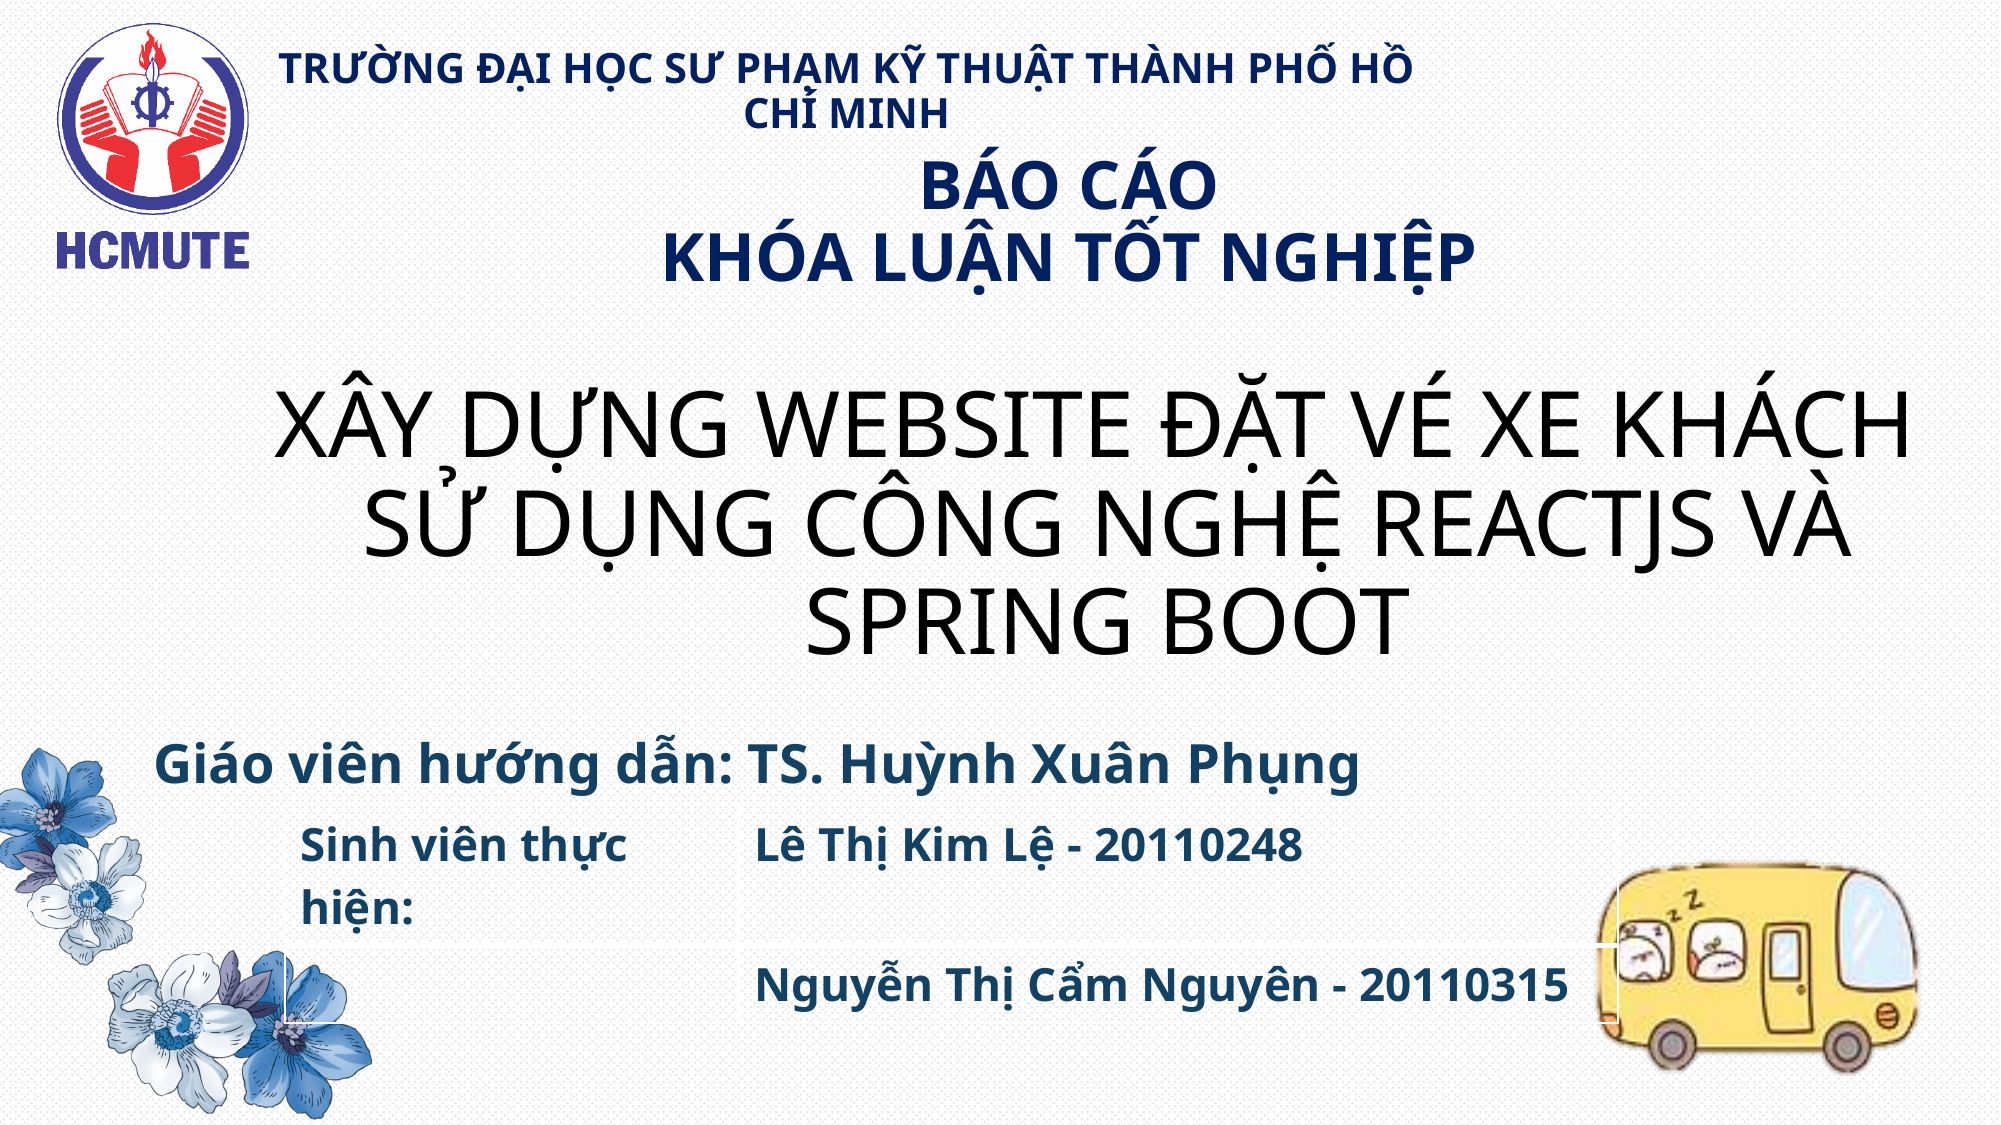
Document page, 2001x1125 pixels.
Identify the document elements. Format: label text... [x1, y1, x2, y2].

text_box TRƯỜNG ĐẠI HỌC SƯ PHẠM KỸ THUẬT THÀNH PHỐ HỒ CHÍ MINH [254, 32, 1459, 225]
table_cell Nguyễn Thị Cẩm Nguyên - 20110315 [740, 948, 1520, 1022]
table_cell [378, 948, 738, 1022]
text_box XÂY DỰNG WEBSITE ĐẶT VÉ XE KHÁCH SỬ DỤNG CÔNG NGHỆ REACTJS VÀ SPRING BOOT [215, 362, 2000, 582]
text_box BÁO CÁO KHÓA LUẬN TỐT NGHIỆP [457, 137, 1681, 331]
text_box Giáo viên hướng dẫn: TS. Huỳnh Xuân Phụng [378, 721, 1520, 804]
table_header Lê Thị Kim Lệ - 20110248 [740, 806, 1520, 943]
table_header Sinh viên thực hiện: [378, 806, 738, 943]
picture [0, 0, 2001, 1125]
